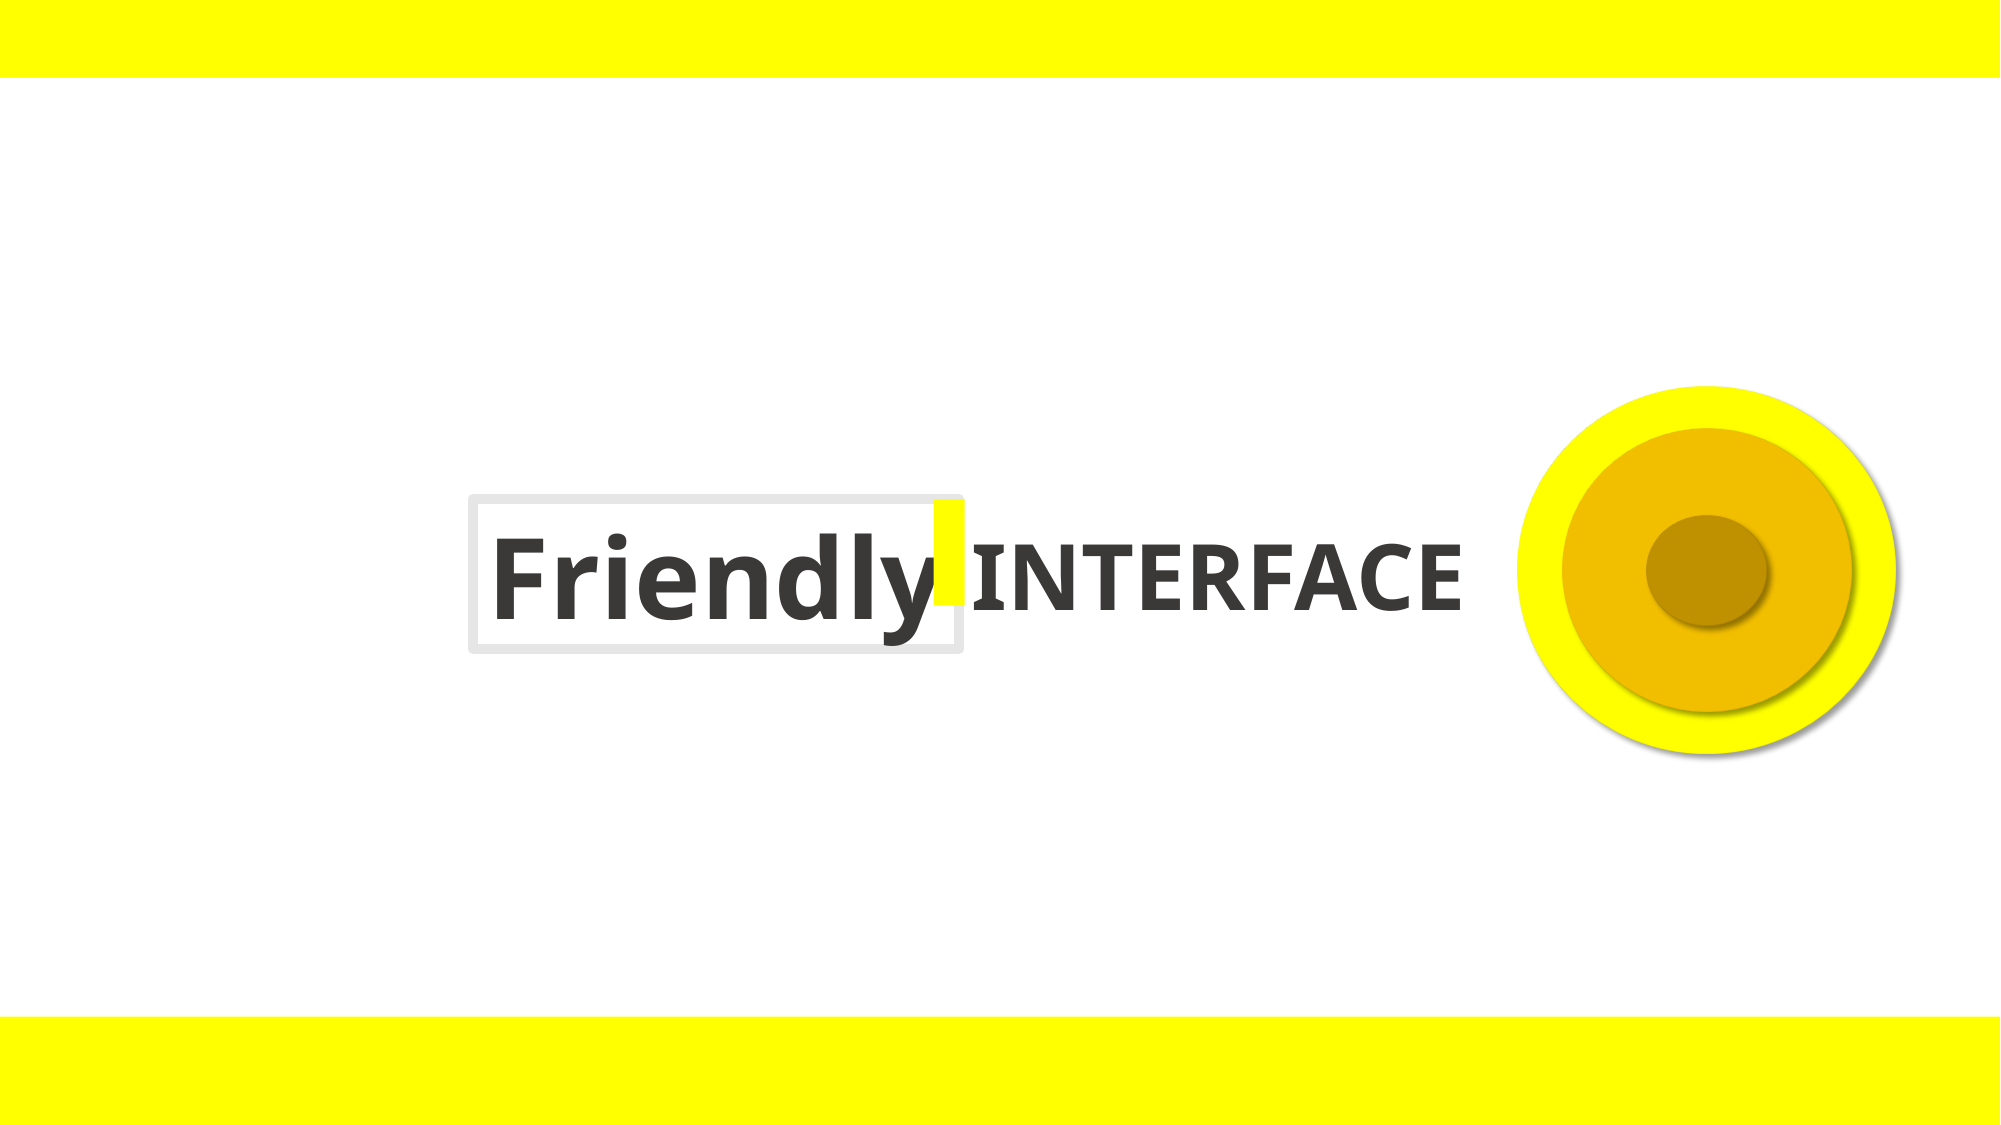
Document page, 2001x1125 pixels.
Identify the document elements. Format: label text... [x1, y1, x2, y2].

text_box Friendly [472, 499, 960, 649]
text_box INTERFACE [956, 511, 1513, 637]
text_box [0, 77, 2000, 1018]
picture [1513, 382, 1909, 767]
text_box [933, 498, 966, 606]
